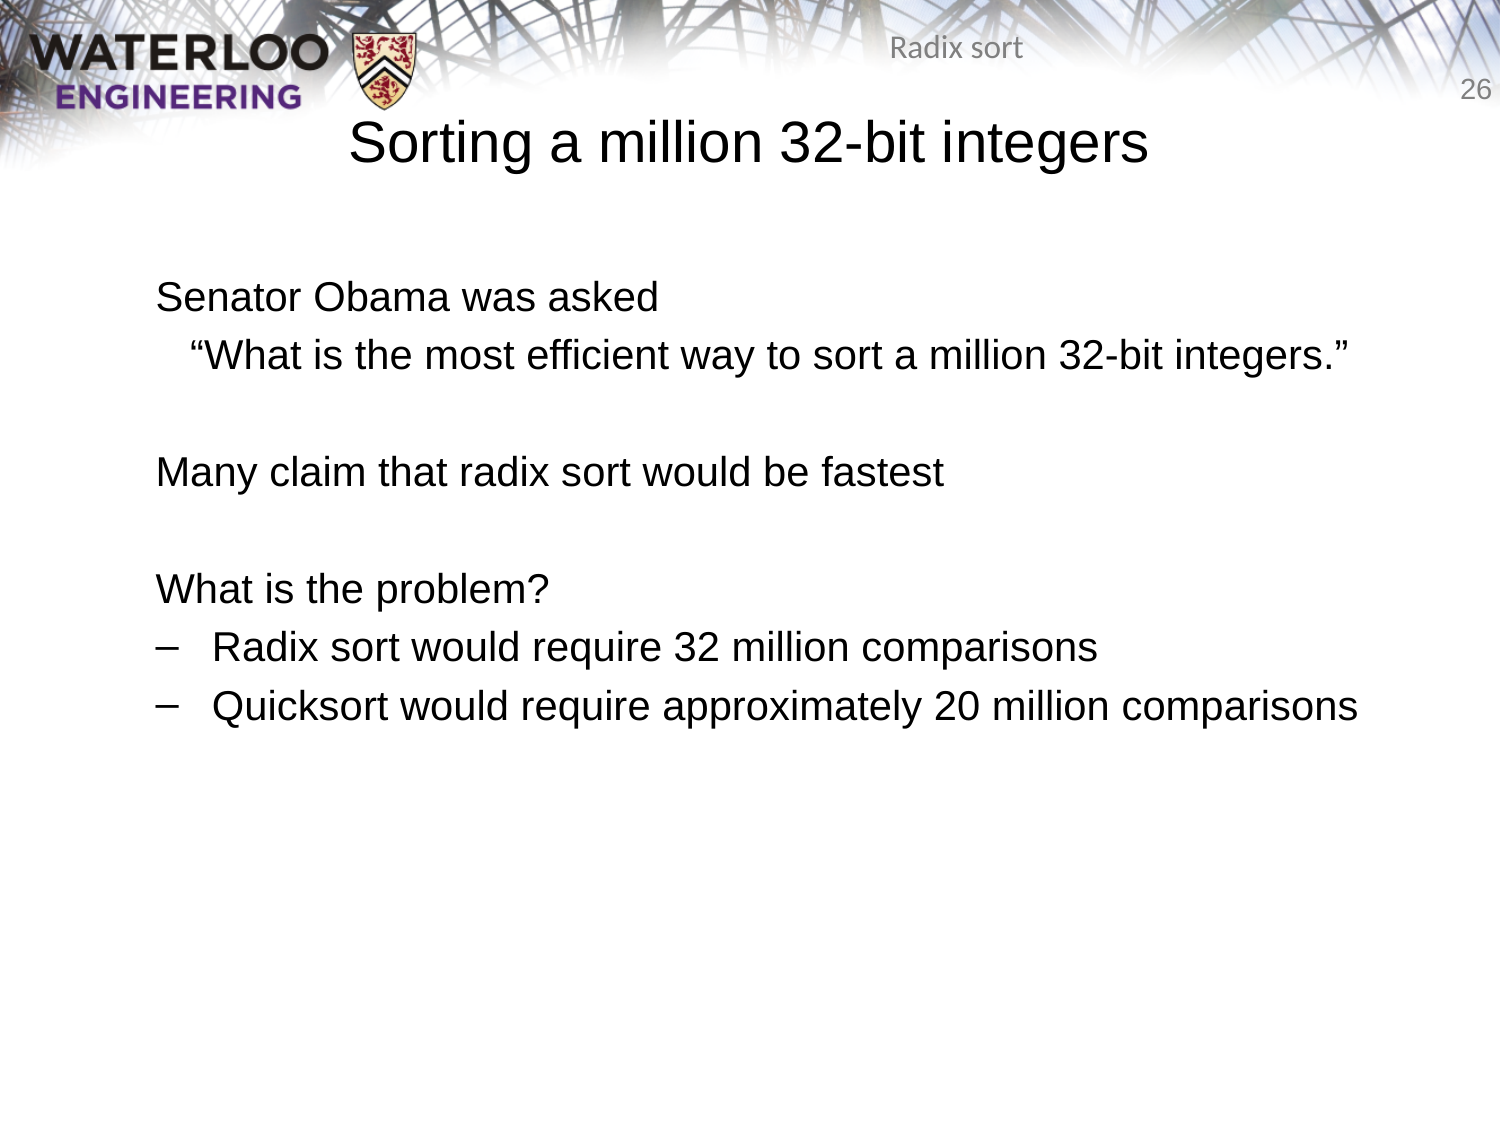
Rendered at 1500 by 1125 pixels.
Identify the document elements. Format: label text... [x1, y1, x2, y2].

picture [0, 0, 1500, 1125]
title Sorting a million 32-bit integers [74, 44, 1426, 233]
list Senator Obama was asked “What is the most efficient way to sort a million 32-bit integers.” Many claim that radix sort would be fastest What is the problem? Radix sort would require 32 million comparisons Quicksort would require approximately 20 million comparisons [74, 262, 1426, 1006]
